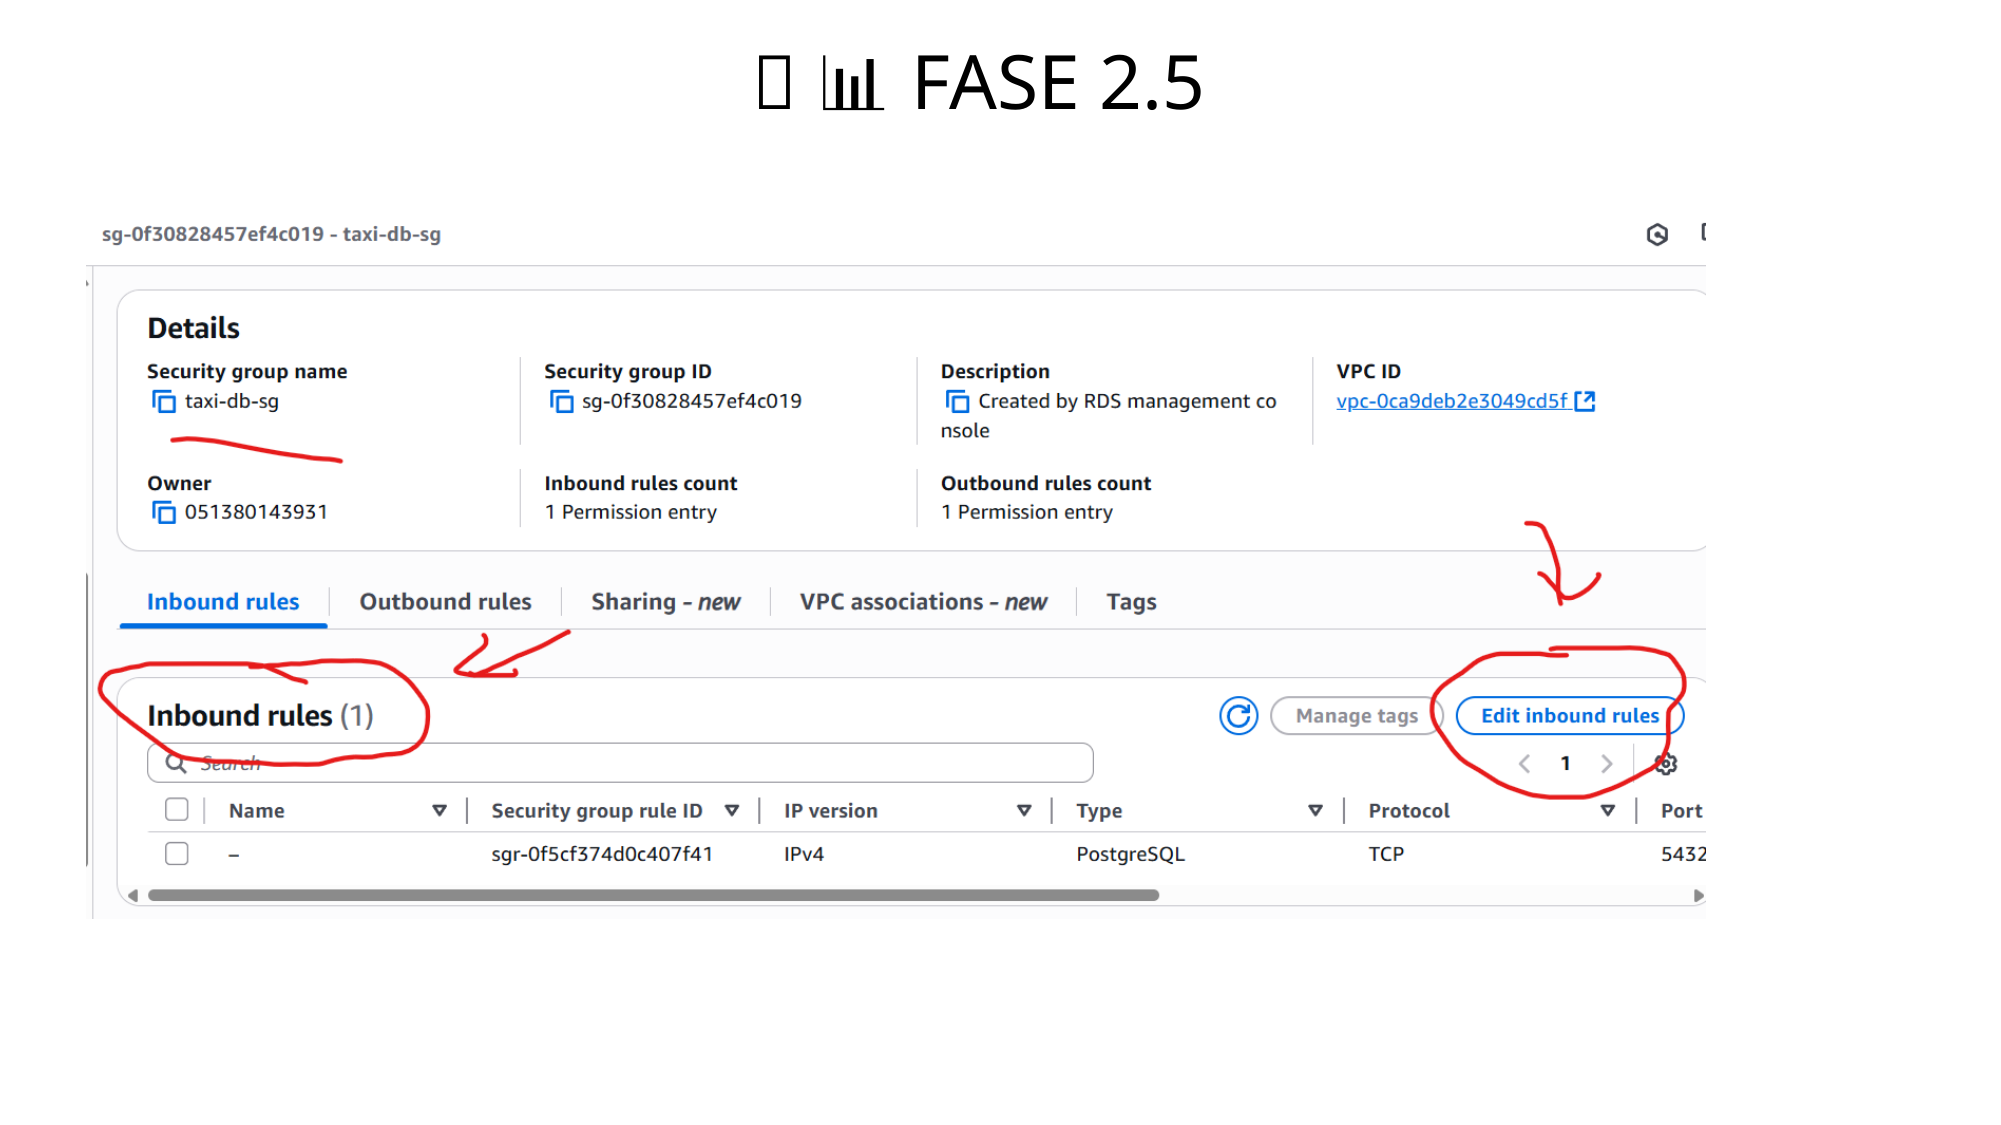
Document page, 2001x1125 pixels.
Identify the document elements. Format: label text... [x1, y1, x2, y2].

picture [85, 205, 1707, 920]
title ✅ 📊 FASE 2.5 [47, 19, 1911, 145]
